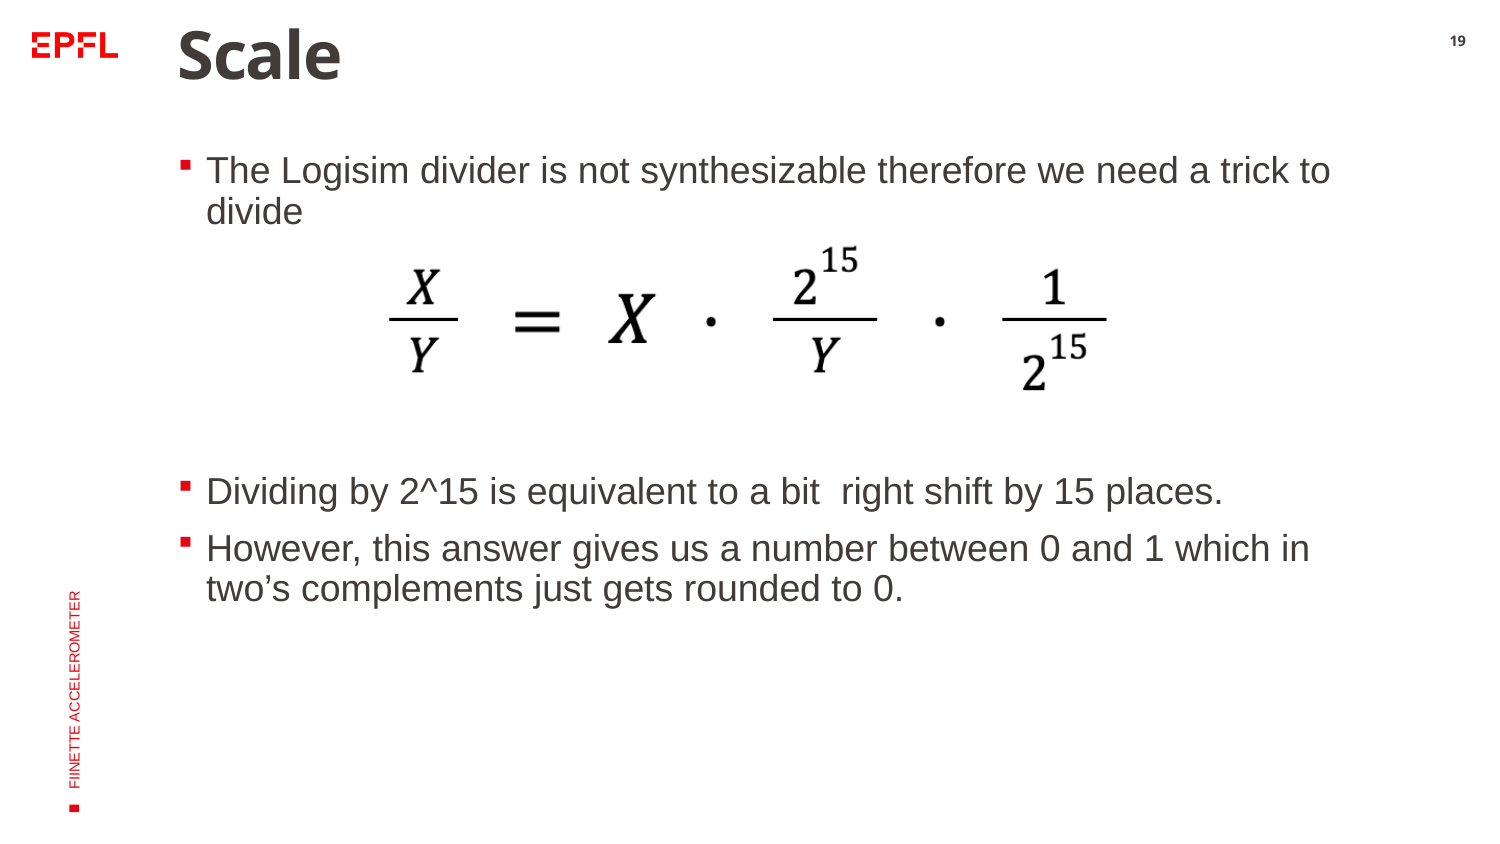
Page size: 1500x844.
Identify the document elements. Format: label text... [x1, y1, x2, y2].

list The Logisim divider is not synthesizable therefore we need a trick to divide Dividing by 2^15 is equivalent to a bit right shift by 15 places. However, this answer gives us a number between 0 and 1 which in two’s complements just gets rounded to 0. [148, 144, 1416, 700]
picture [21, 21, 129, 69]
slide_number 19 [1415, 32, 1500, 59]
title Scale [148, 21, 750, 198]
picture [359, 210, 1141, 430]
slide_number FIINETTE ACCELEROMETER [0, 256, 149, 805]
